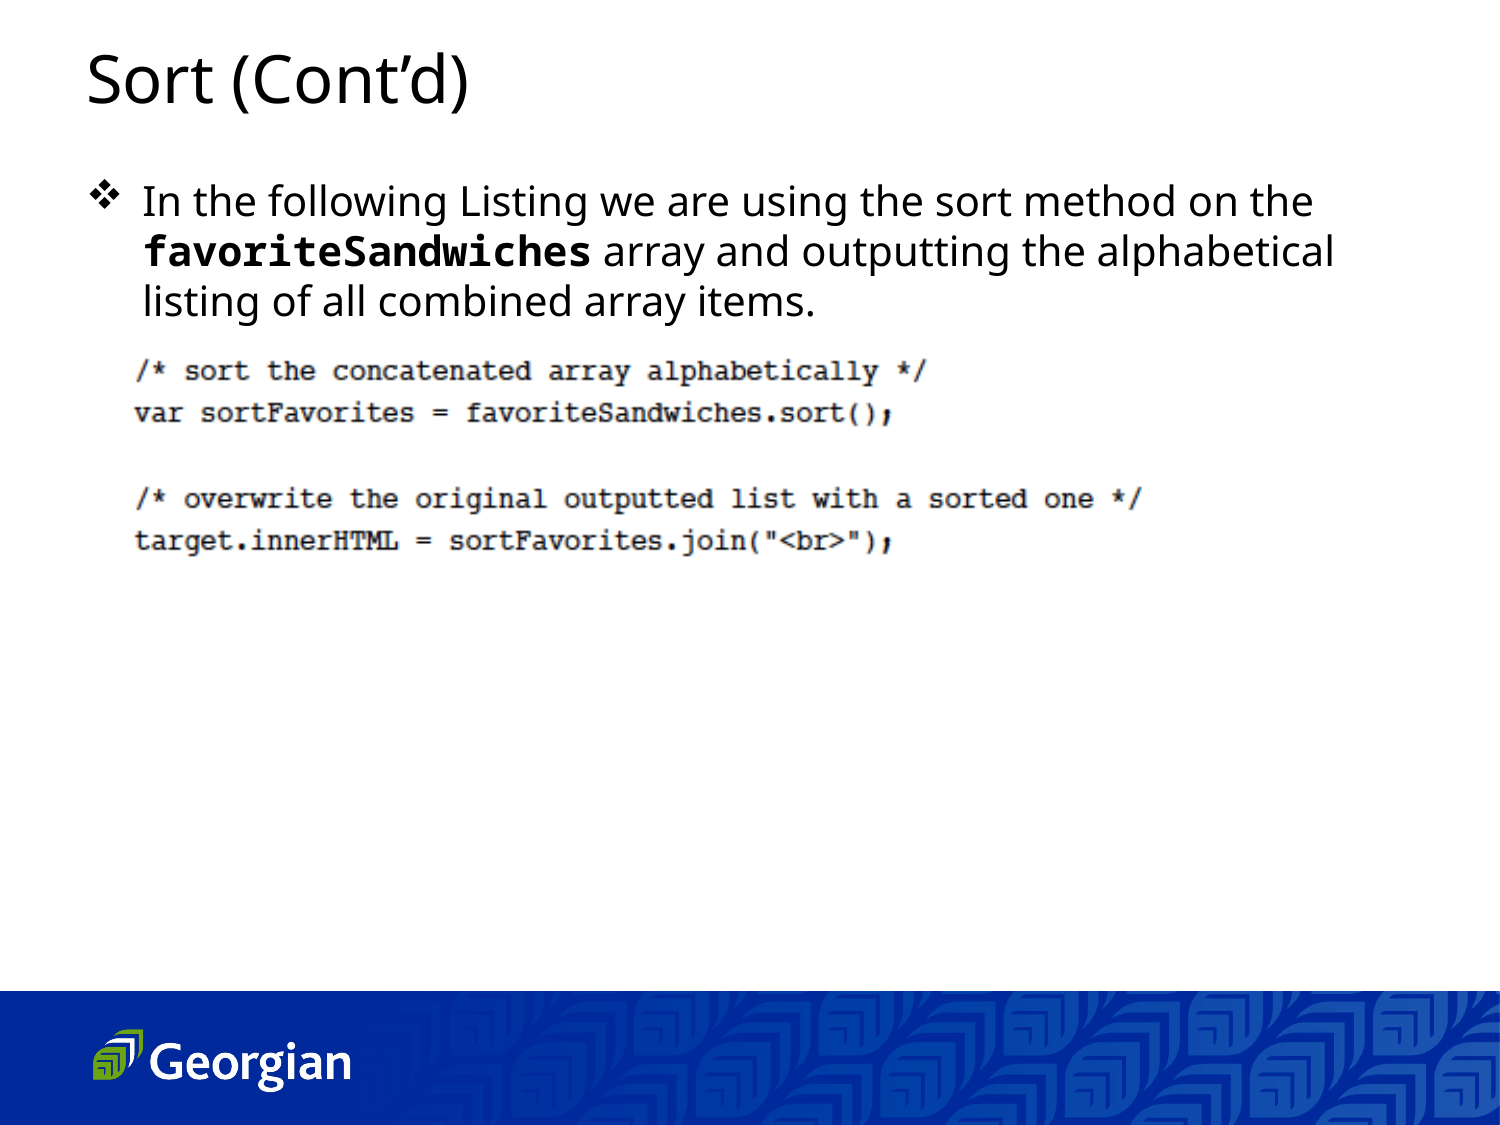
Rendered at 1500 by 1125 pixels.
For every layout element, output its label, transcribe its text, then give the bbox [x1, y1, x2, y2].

list In the following Listing we are using the sort method on the favoriteSandwiches array and outputting the alphabetical listing of all combined array items. [71, 166, 1457, 350]
picture [124, 349, 1167, 565]
list Sort (Cont’d) [71, 22, 1457, 146]
picture [0, 991, 1500, 1125]
